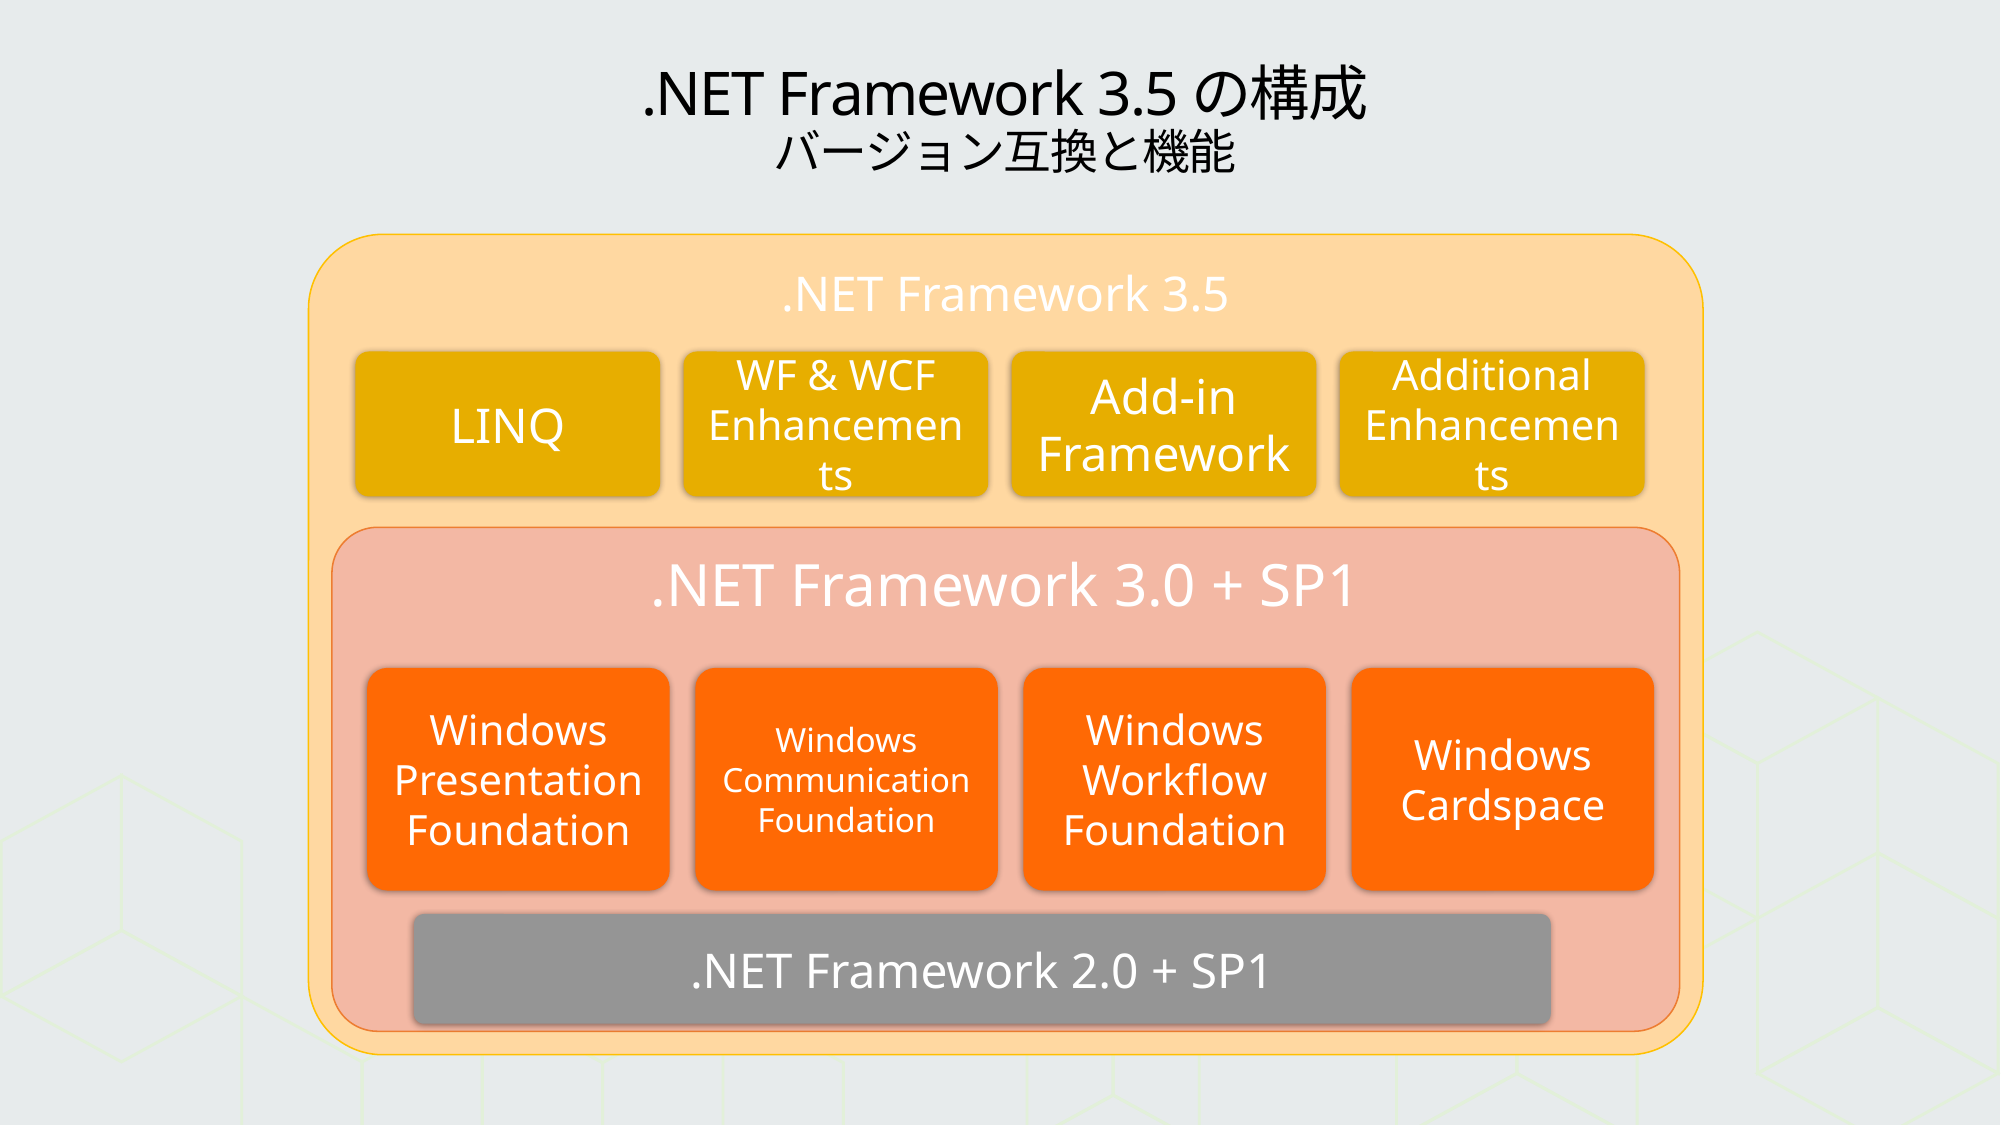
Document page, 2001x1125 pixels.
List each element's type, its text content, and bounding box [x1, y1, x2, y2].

text_box Windows Workflow Foundation [1023, 667, 1326, 891]
text_box Add-in Framework [1011, 351, 1317, 497]
text_box Additional Enhancements [1339, 351, 1645, 497]
title .NET Framework 3.5の構成 バージョン互換と機能 [45, 47, 1966, 196]
text_box .NET Framework 3.5 [307, 233, 1704, 1056]
text_box Windows Communication Foundation [695, 667, 998, 891]
text_box Windows Cardspace [1351, 667, 1655, 891]
text_box Windows Presentation Foundation [367, 667, 670, 891]
text_box LINQ [355, 351, 661, 497]
text_box WF & WCF Enhancements [683, 351, 989, 497]
text_box .NET Framework 3.0 + SP1 [331, 526, 1681, 1033]
text_box .NET Framework 2.0 + SP1 [413, 913, 1551, 1024]
